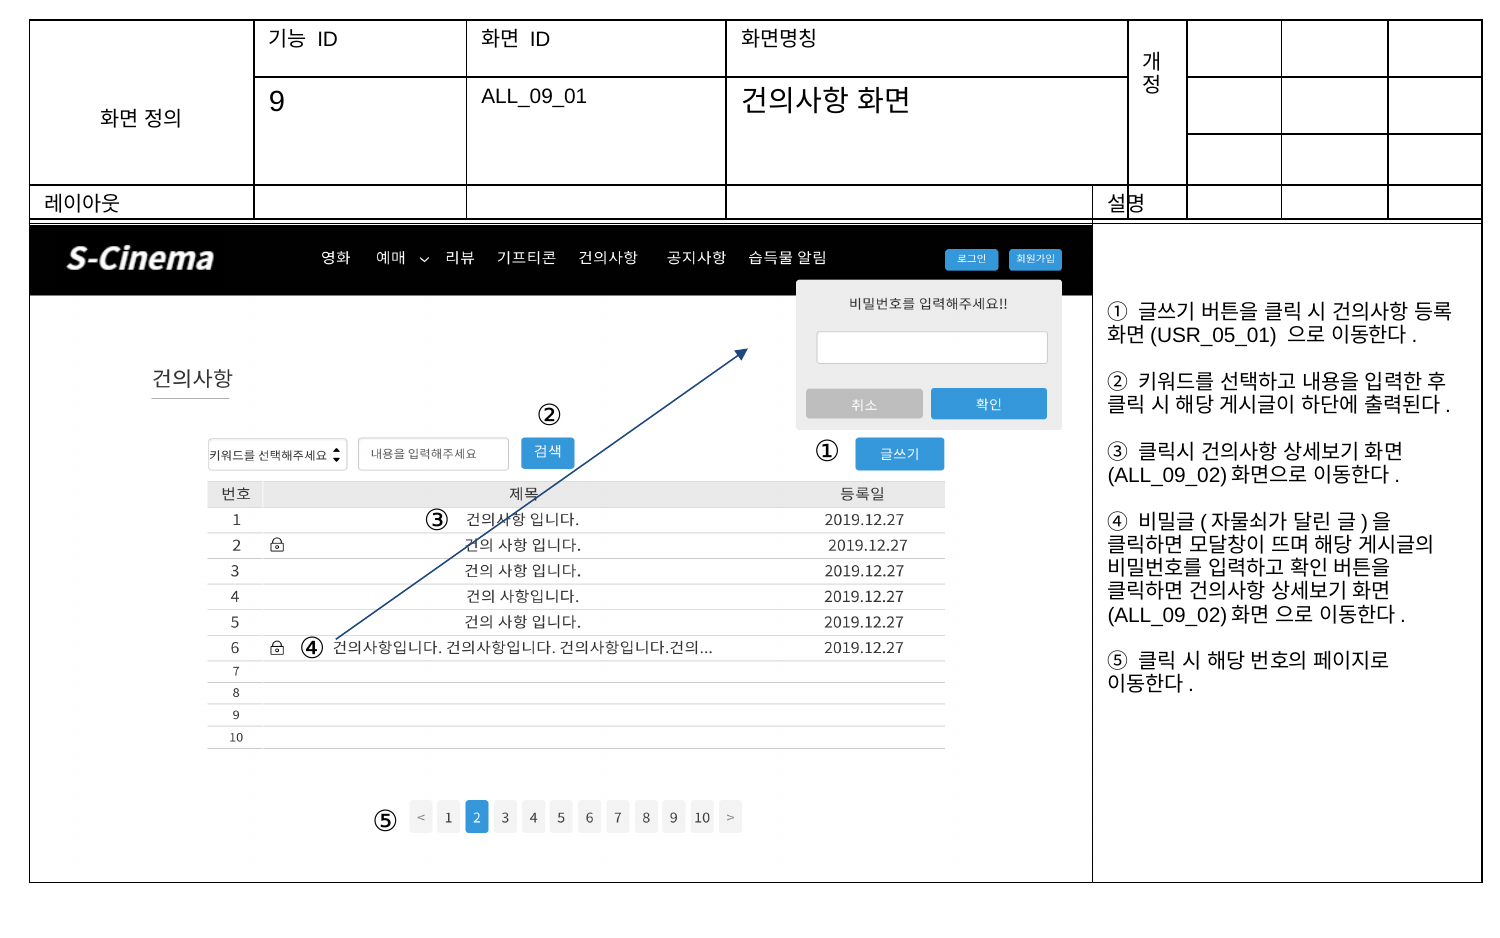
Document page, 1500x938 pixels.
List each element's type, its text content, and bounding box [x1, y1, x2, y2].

table_cell 건의사항 화면 [727, 78, 1127, 218]
table_cell [1188, 78, 1281, 133]
table_cell [1282, 135, 1387, 218]
table_header 기능 ID [255, 21, 466, 76]
table_header 화면 ID [467, 21, 725, 76]
table_header [1188, 21, 1281, 76]
picture [29, 224, 1093, 885]
table_cell [1389, 135, 1481, 218]
table_header [1282, 21, 1387, 76]
table_cell [1188, 135, 1281, 218]
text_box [335, 348, 749, 640]
table_header 개정 [1129, 21, 1186, 218]
table_cell [1282, 78, 1387, 133]
table_cell [1389, 78, 1481, 133]
table_header 화면 정의 [30, 21, 253, 218]
table_header 화면명칭 [727, 21, 1127, 76]
table_cell 9 [255, 78, 466, 218]
table_cell ALL_09_01 [467, 78, 725, 218]
table_header [1389, 21, 1481, 76]
table_cell ① 글쓰기 버튼을 클릭 시 건의사항 등록 화면(USR_05_01) 으로 이동한다. ② 키워드를 선택하고 내용을 입력한 후 클릭 시 해당 게시글이 하단에 출력된다. ③ 클릭시 건의사항 상세보기 화면(ALL_09_02)화면으로 이동한다. ④ 비밀글(자물쇠가 달린 글)을 클릭하면 모달창이 뜨며 해당 게시글의 비밀번호를 입력하고 확인 버튼을 클릭하면 건의사항 상세보기 화면(ALL_09_02)화면 으로 이동한다. ⑤ 클릭 시 해당 번호의 페이지로 이동한다. [1093, 224, 1481, 882]
